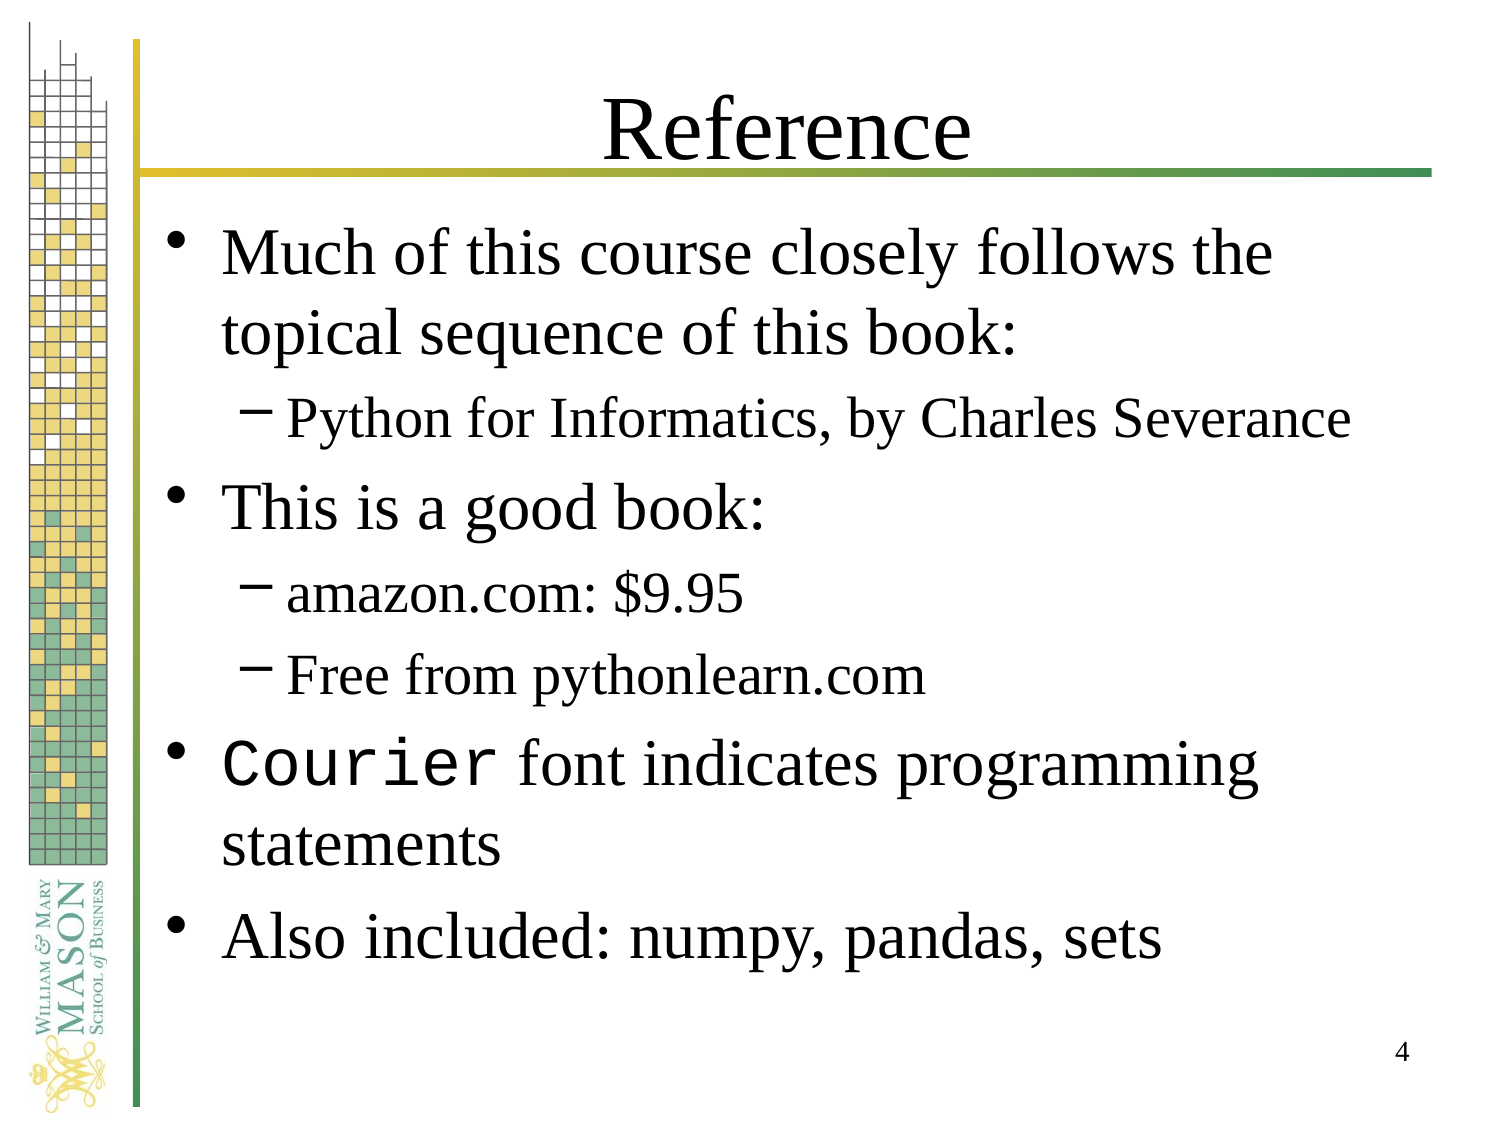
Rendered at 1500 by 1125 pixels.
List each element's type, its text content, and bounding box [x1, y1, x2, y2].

title Naming Variables [29, 879, 107, 1113]
list Much of this course closely follows the topical sequence of this book: Python for Informatics, by Charles Severance This is a good book: amazon.com: $9.95 Free from pythonlearn.com Courier font indicates programming statements Also included: numpy, pandas, sets [150, 200, 1425, 1005]
slide_number 4 [1048, 1024, 1426, 1103]
title Reference [150, 45, 1425, 200]
